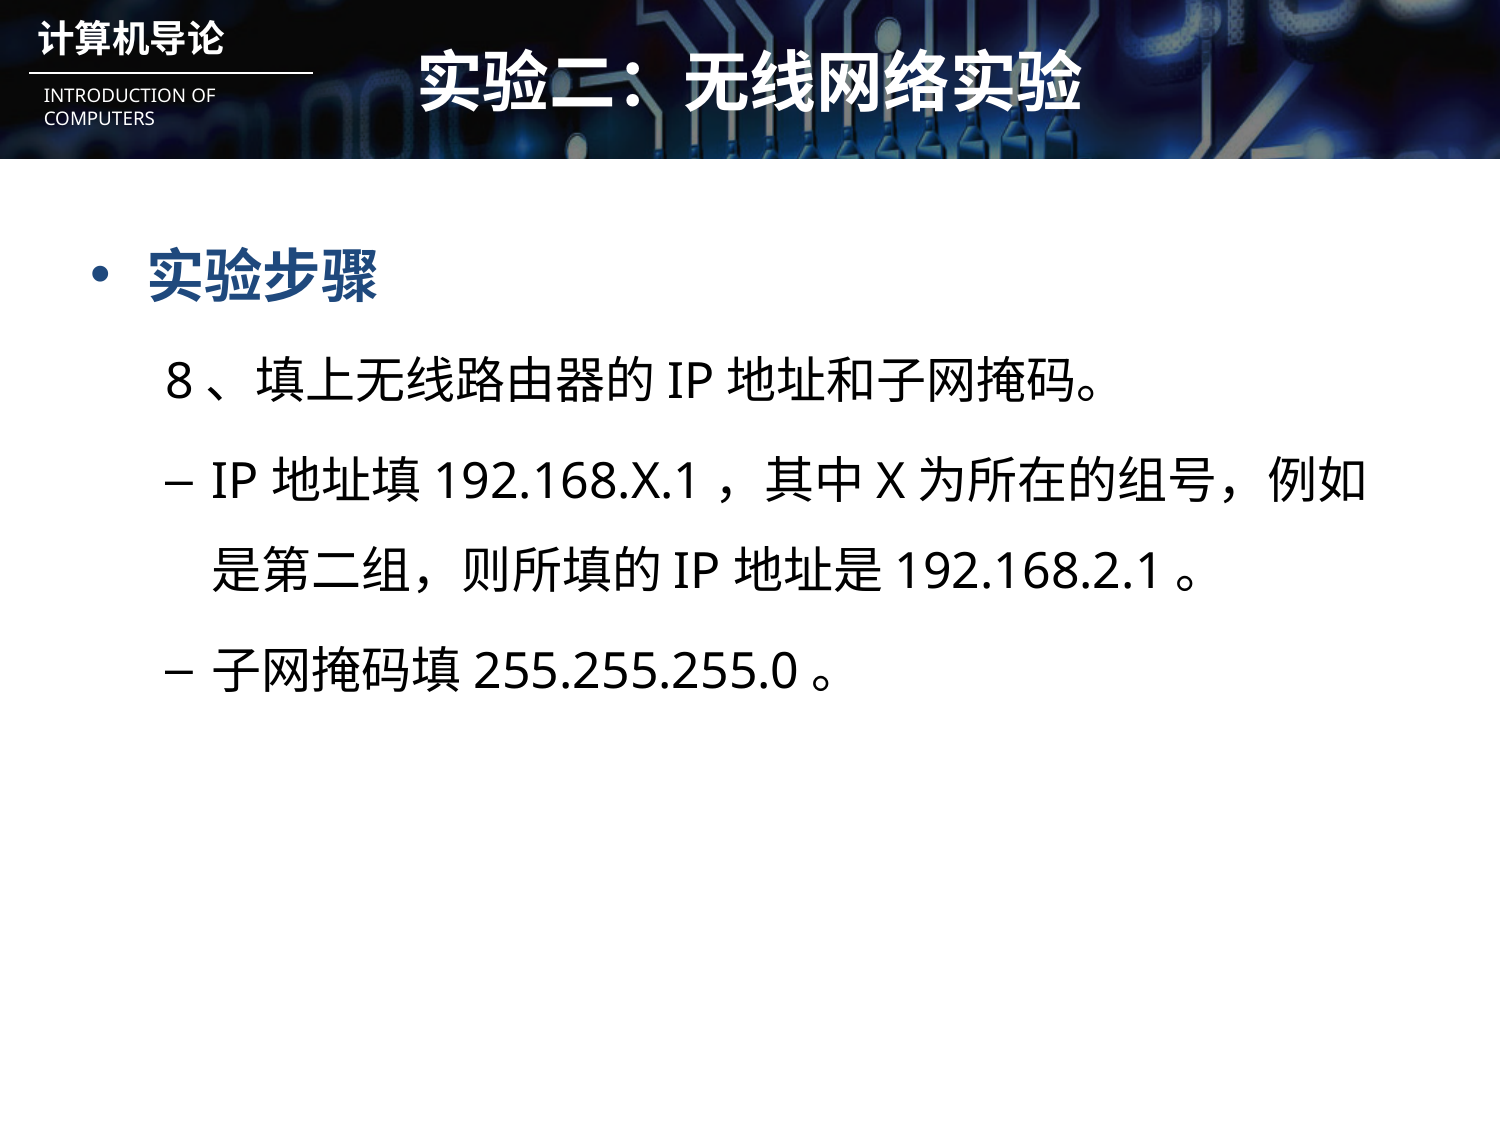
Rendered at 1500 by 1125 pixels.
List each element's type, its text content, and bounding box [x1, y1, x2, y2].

list 实验步骤 8、填上无线路由器的IP地址和子网掩码。 IP地址填192.168.X.1，其中X为所在的组号，例如是第二组，则所填的IP地址是192.168.2.1。 子网掩码填255.255.255.0。 [75, 196, 1425, 1083]
picture [0, 0, 1500, 159]
title 实验二：无线网络实验 [76, 21, 1424, 138]
